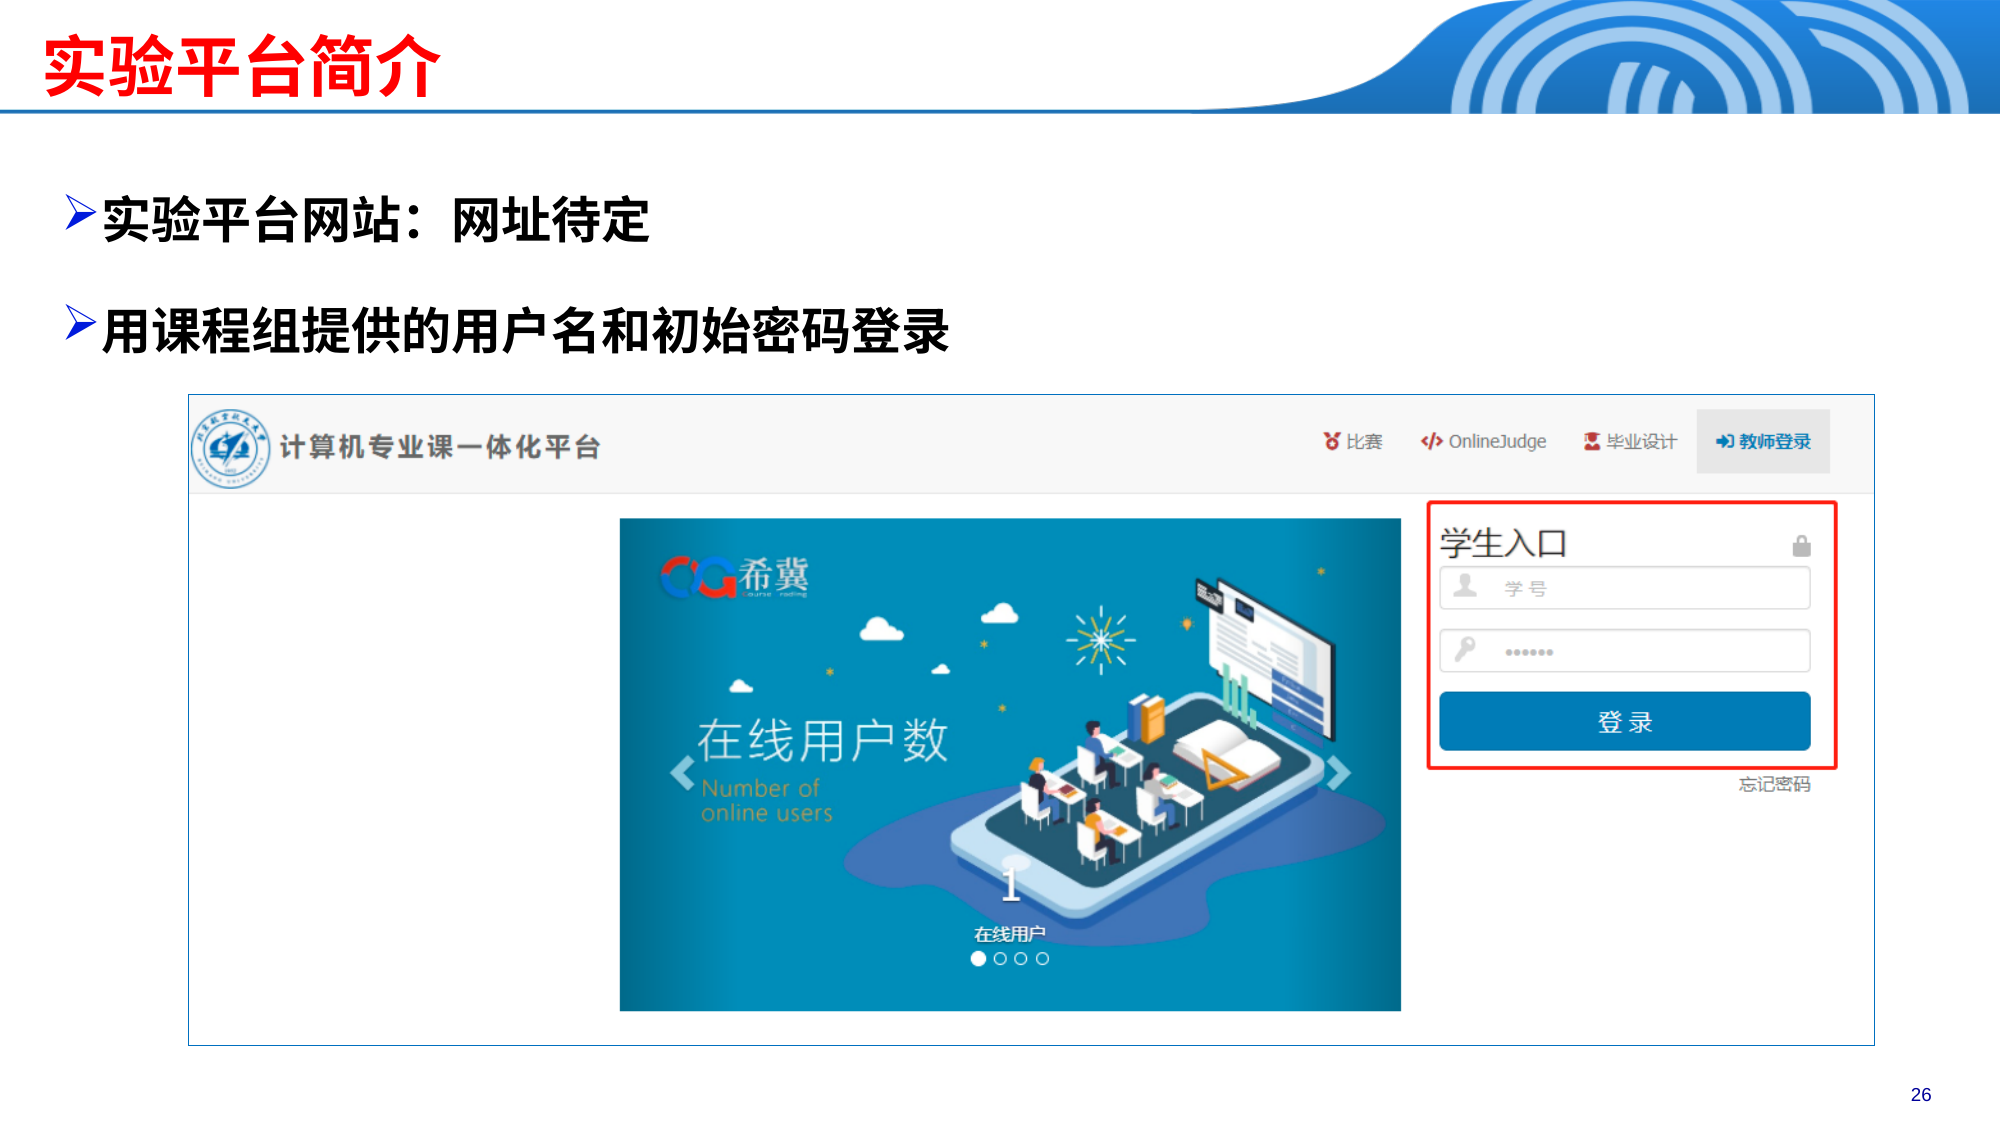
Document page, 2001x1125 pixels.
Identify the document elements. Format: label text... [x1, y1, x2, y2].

picture [188, 394, 1875, 1046]
picture [0, 0, 2000, 114]
text_box 实验平台网站：网址待定 用课程组提供的用户名和初始密码登录 [46, 151, 967, 367]
title 实验平台简介 [30, 30, 1592, 111]
